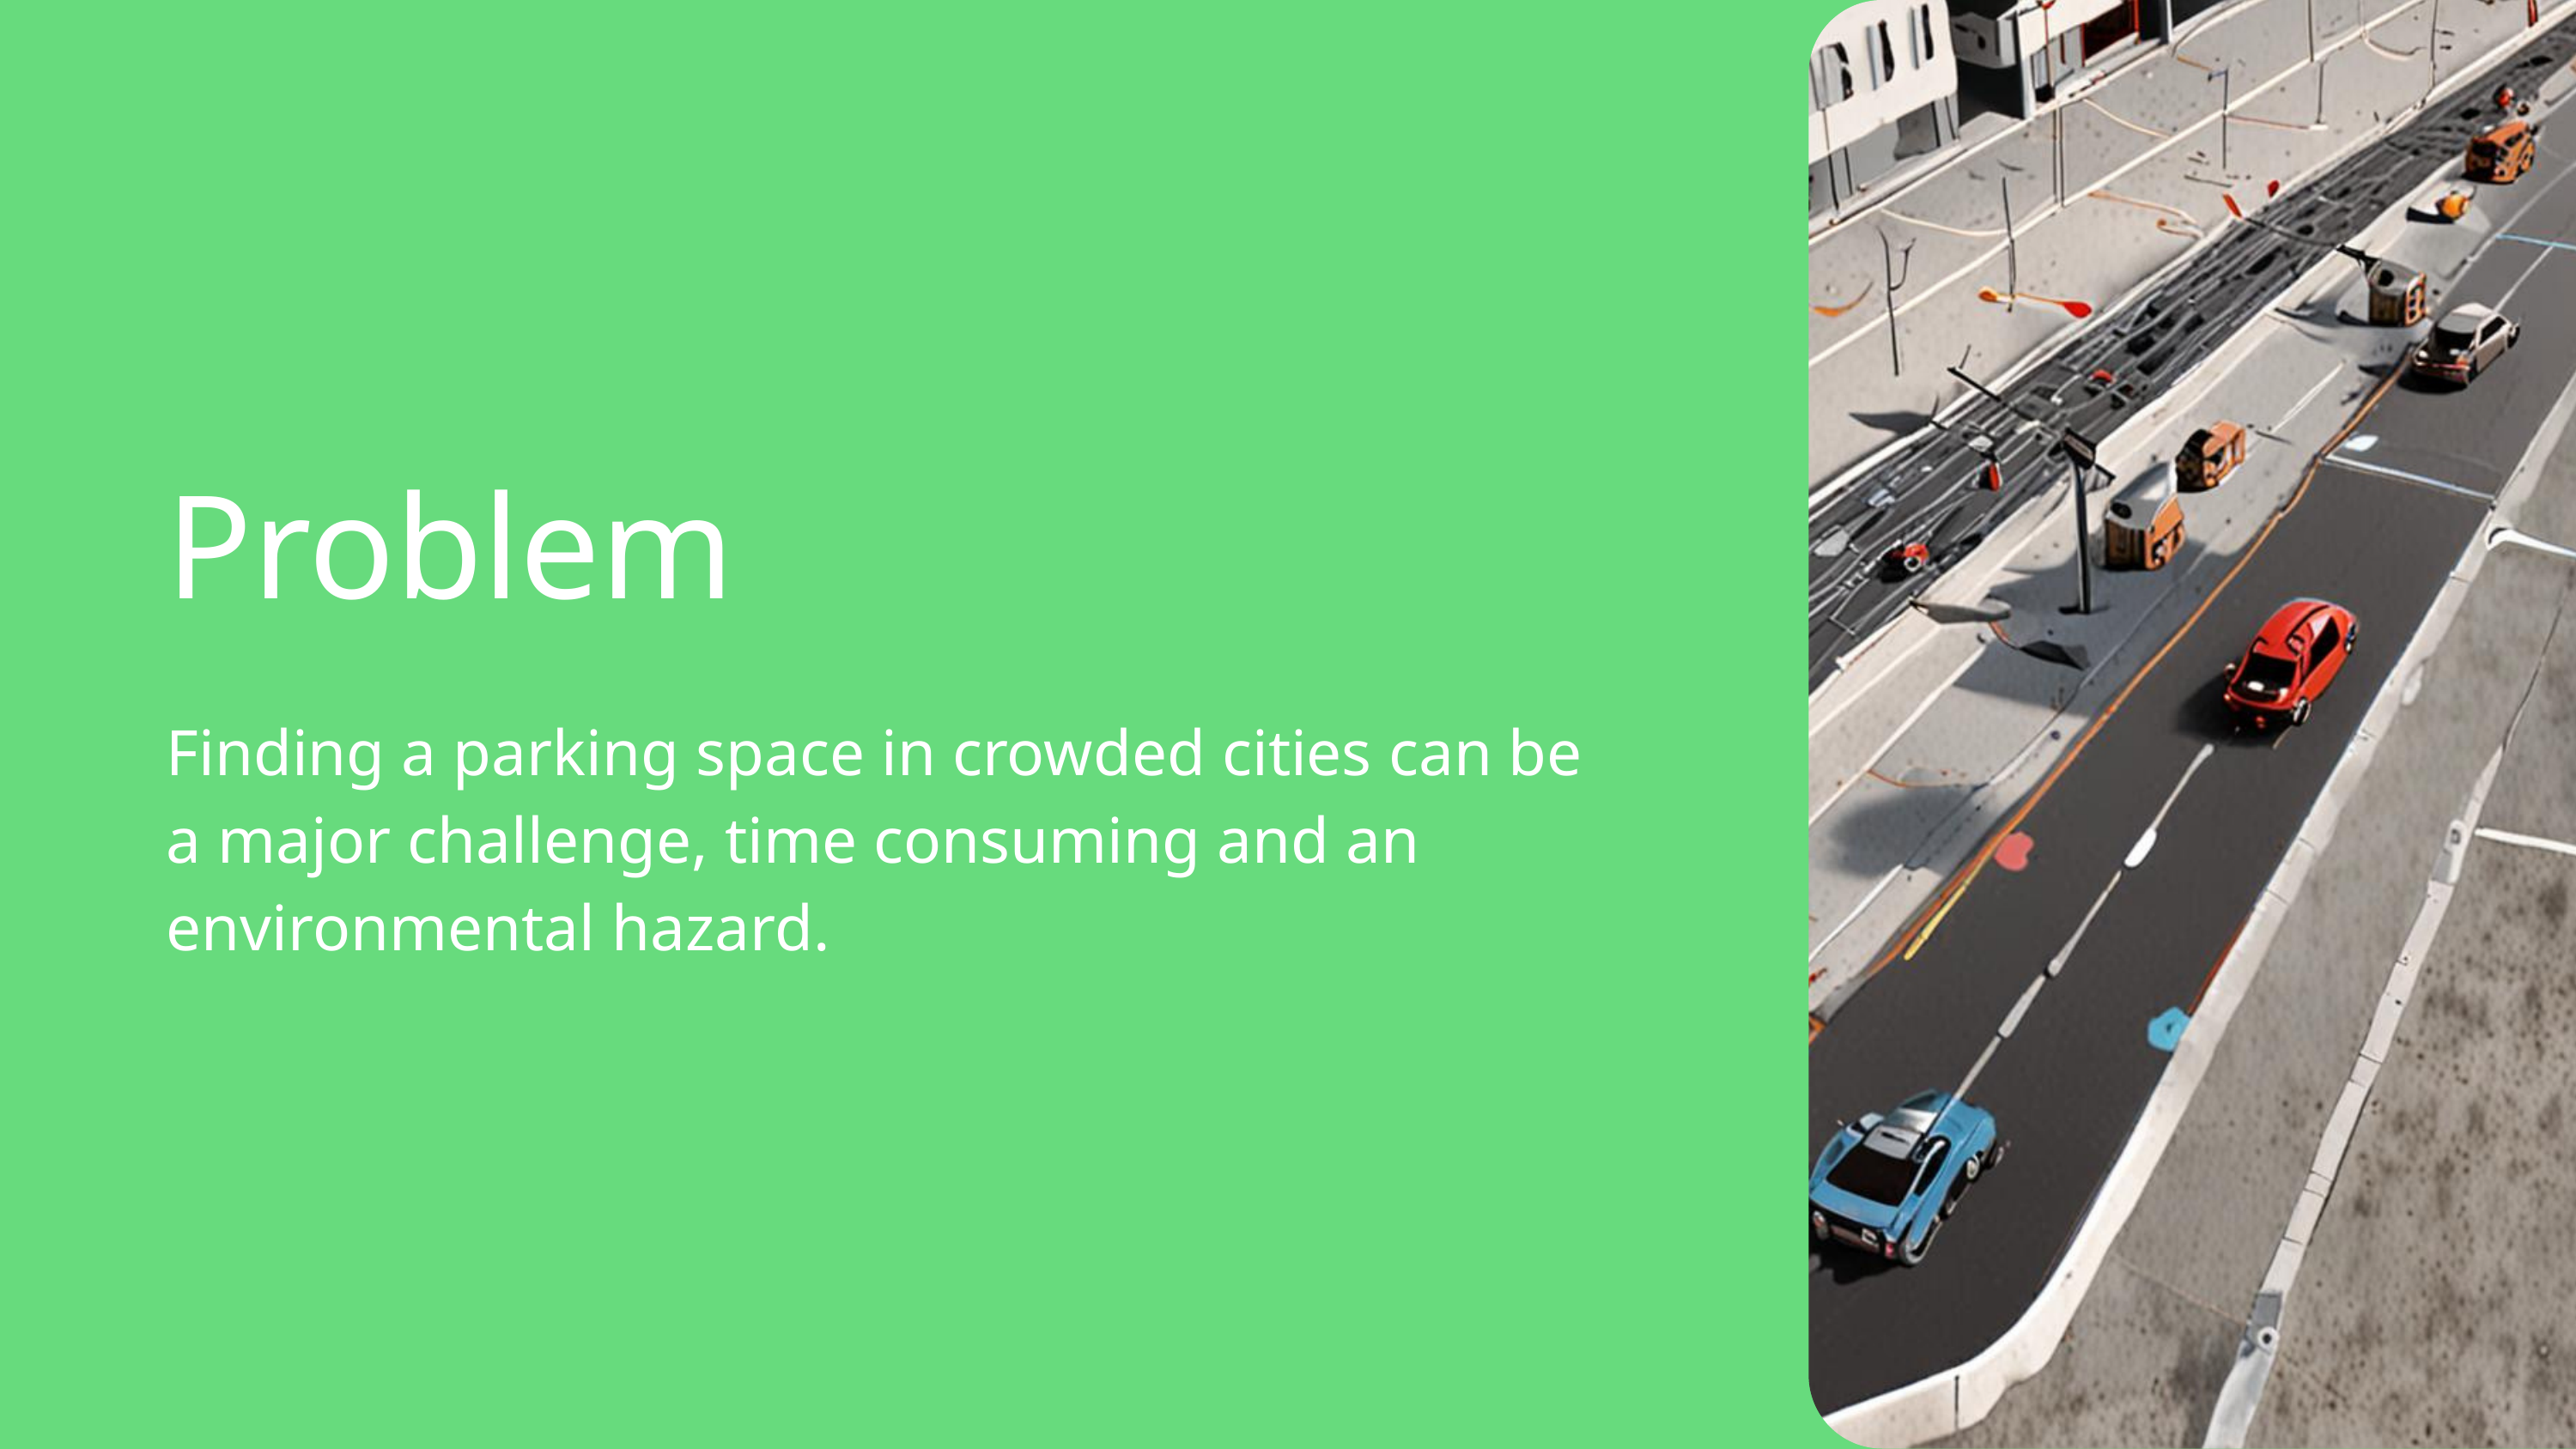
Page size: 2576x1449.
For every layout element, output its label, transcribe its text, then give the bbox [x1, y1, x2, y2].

text_box Finding a parking space in crowded cities can be a major challenge, time consuming and an environmental hazard. [166, 809, 1598, 963]
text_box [166, 458, 1641, 801]
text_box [1808, 0, 2576, 1449]
